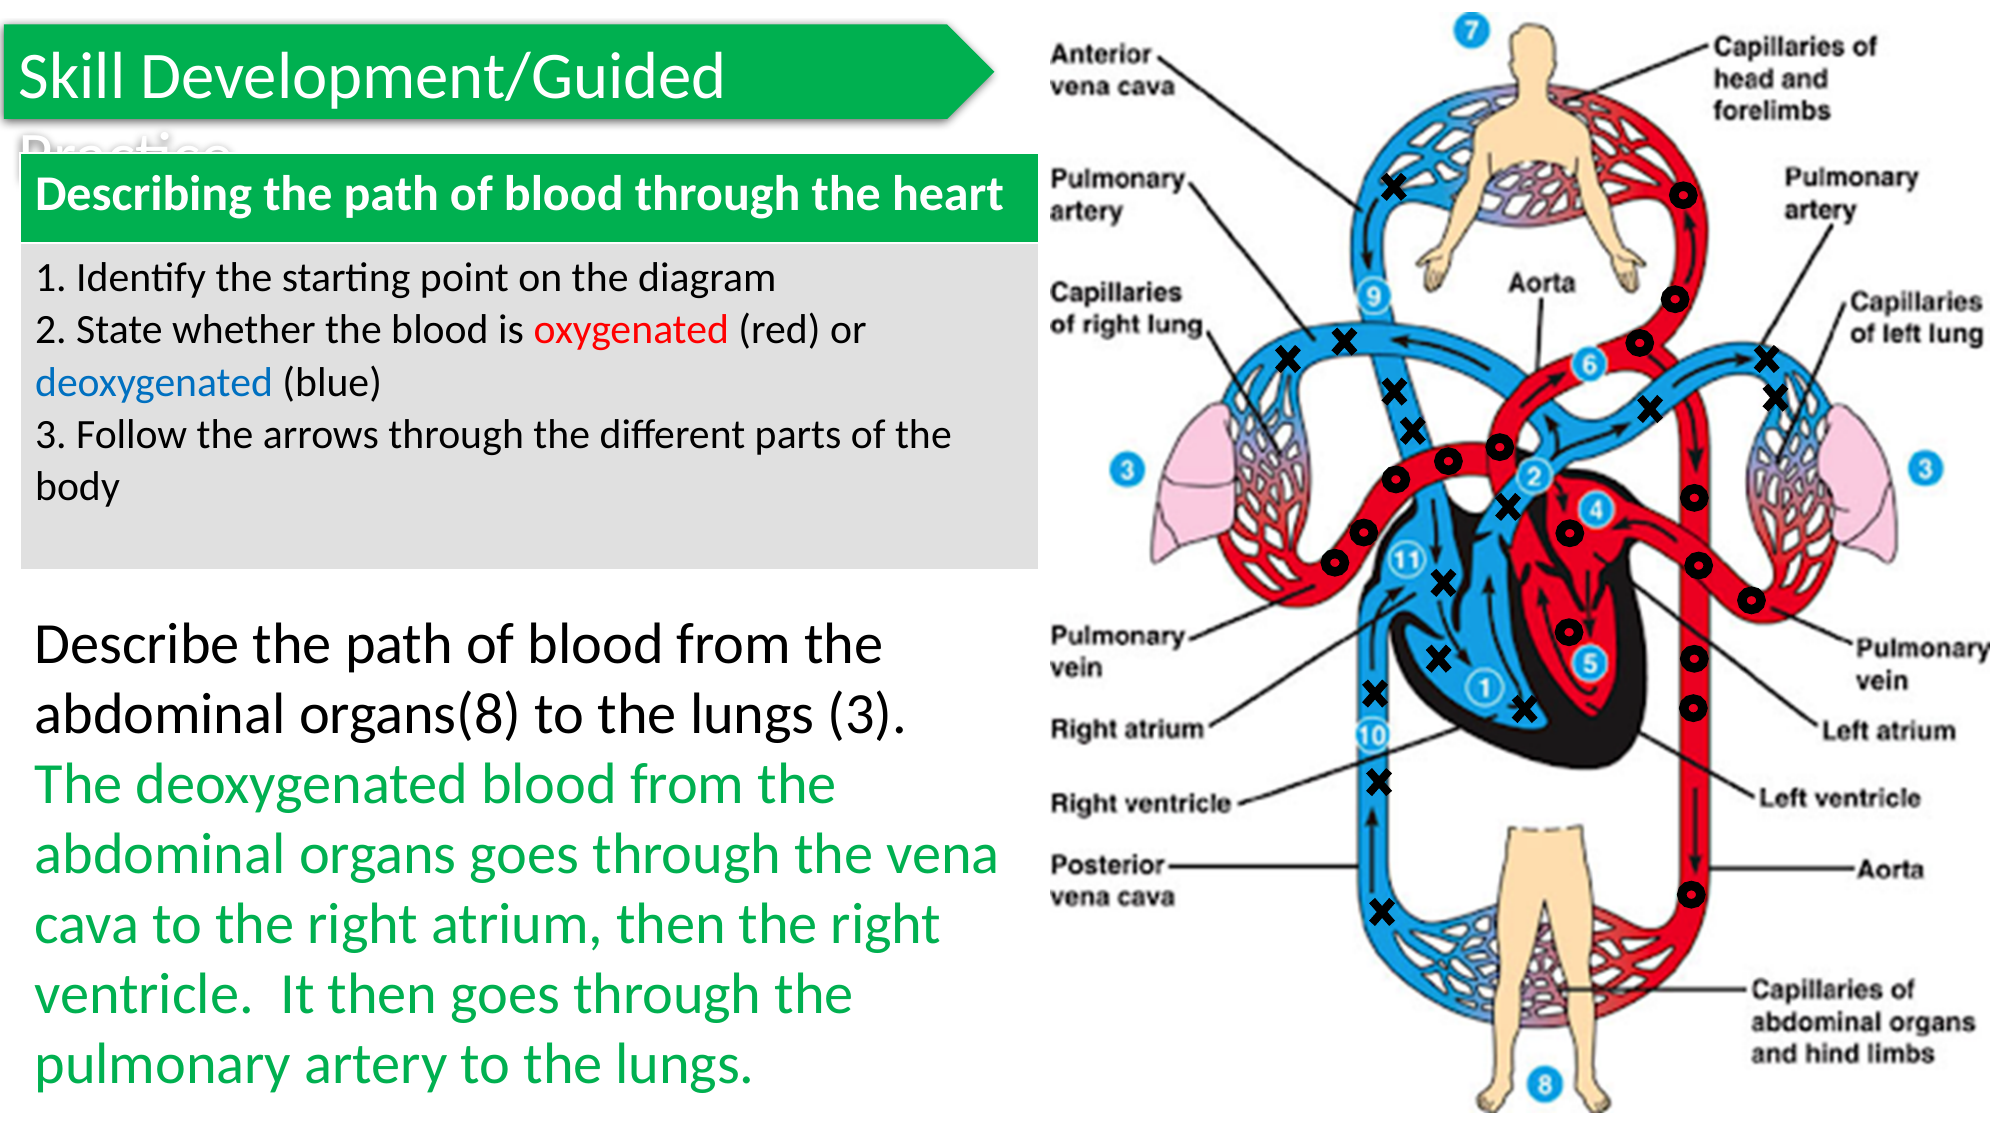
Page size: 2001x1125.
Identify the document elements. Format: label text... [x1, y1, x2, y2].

table_cell 1. Identify the starting point on the diagram 2. State whether the blood is oxygenated (red) or deoxygenated (blue) 3. Follow the arrows through the different parts of the body [21, 244, 1038, 569]
text_box Skill Development/Guided Practice [3, 24, 995, 119]
text_box Describe the path of blood from the abdominal organs(8) to the lungs (3). The deoxygenated blood from the abdominal organs goes through the vena cava to the right atrium, then the right ventricle. It then goes through the pulmonary artery to the lungs. [19, 597, 1050, 1103]
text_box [1050, 12, 1990, 1113]
table_header Describing the path of blood through the heart [21, 154, 1038, 242]
